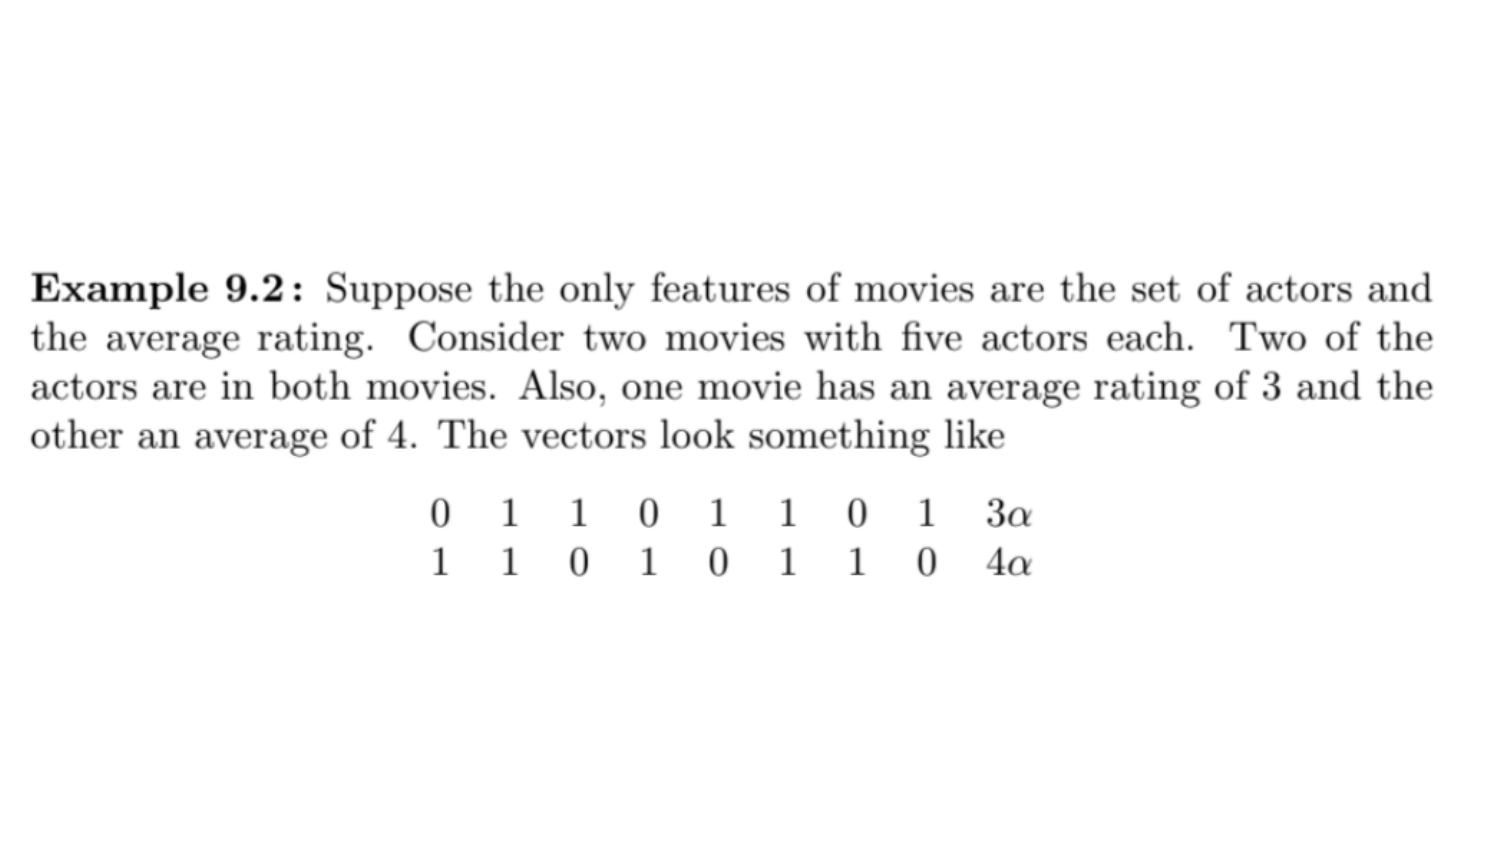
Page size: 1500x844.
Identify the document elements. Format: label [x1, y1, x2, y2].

picture [0, 249, 1500, 595]
